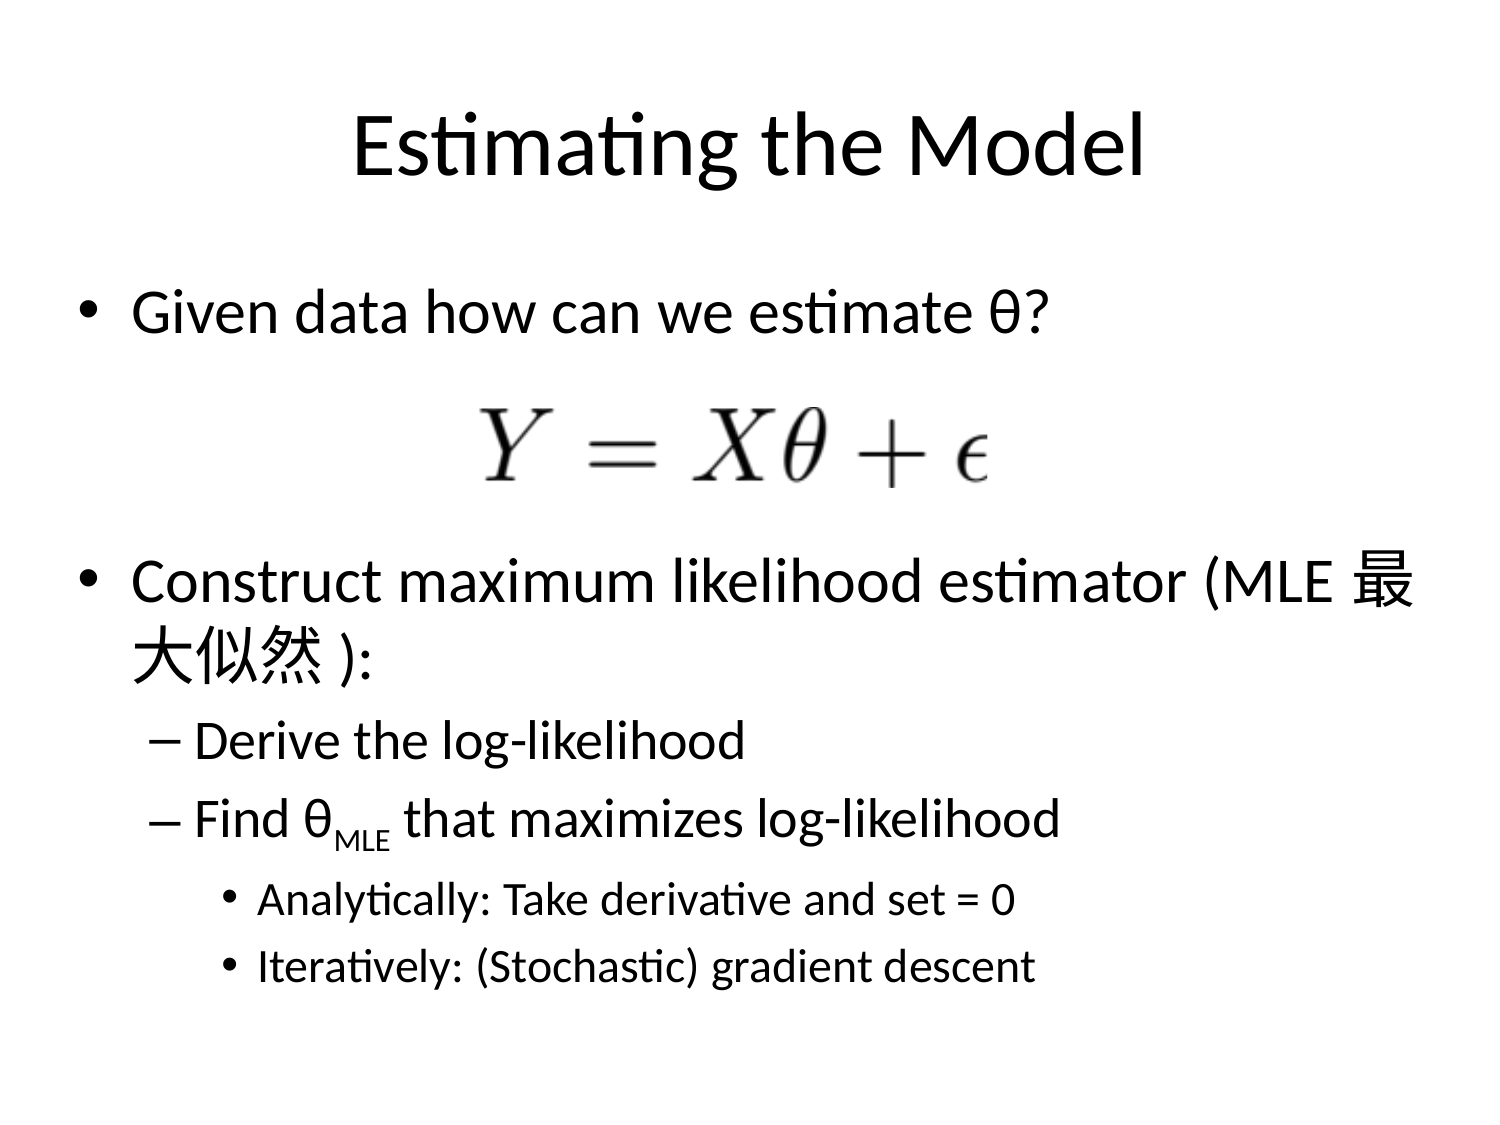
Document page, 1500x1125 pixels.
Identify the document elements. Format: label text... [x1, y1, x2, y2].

list Given data how can we estimate θ? Construct maximum likelihood estimator (MLE最大似然): Derive the log-likelihood Find θMLE that maximizes log-likelihood Analytically: Take derivative and set = 0 Iteratively: (Stochastic) gradient descent [62, 262, 1475, 1005]
picture [478, 406, 988, 488]
title Estimating the Model [75, 45, 1425, 233]
